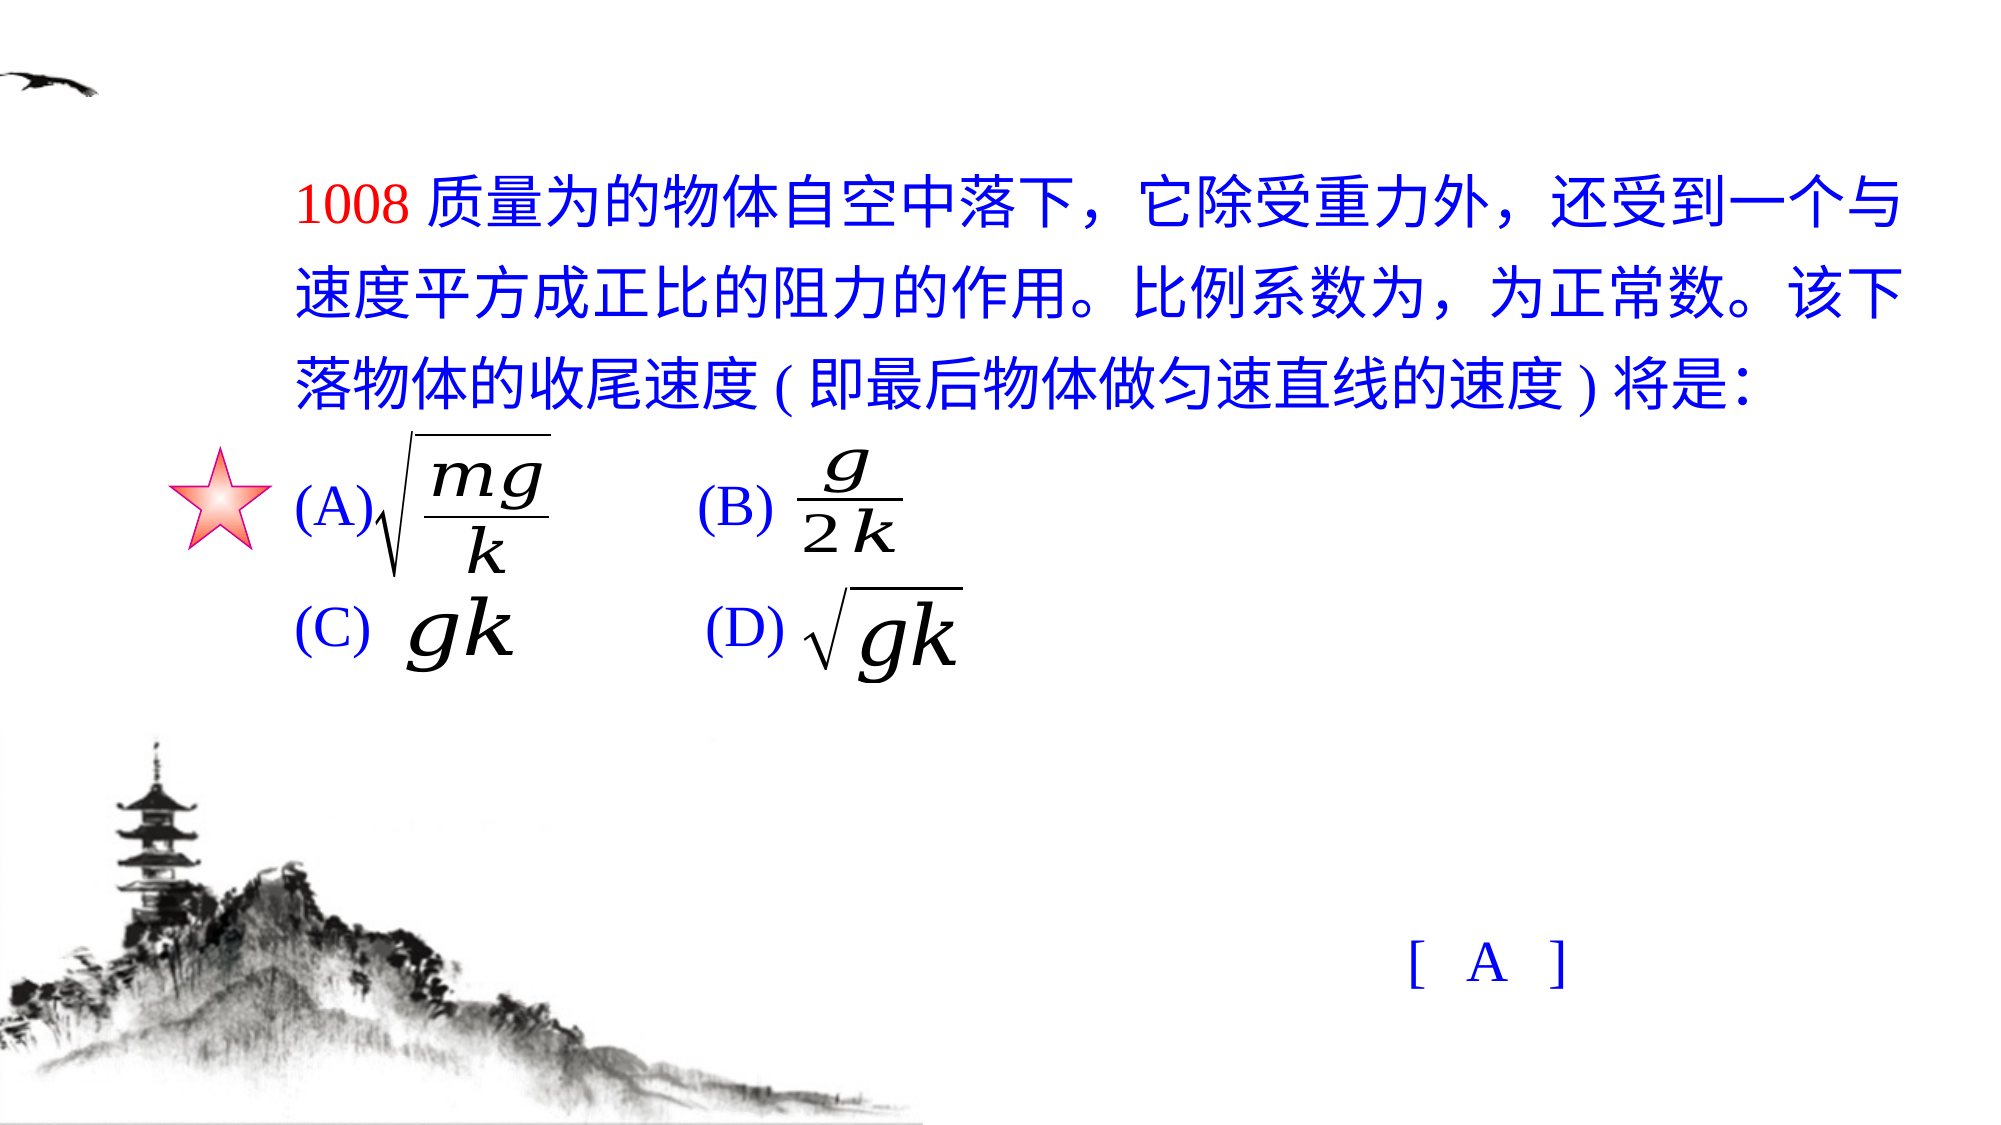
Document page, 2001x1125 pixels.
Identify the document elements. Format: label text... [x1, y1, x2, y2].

text_box [170, 448, 271, 549]
text_box [ A ] [1392, 915, 1584, 1001]
picture [0, 3, 99, 97]
picture [0, 732, 923, 1125]
